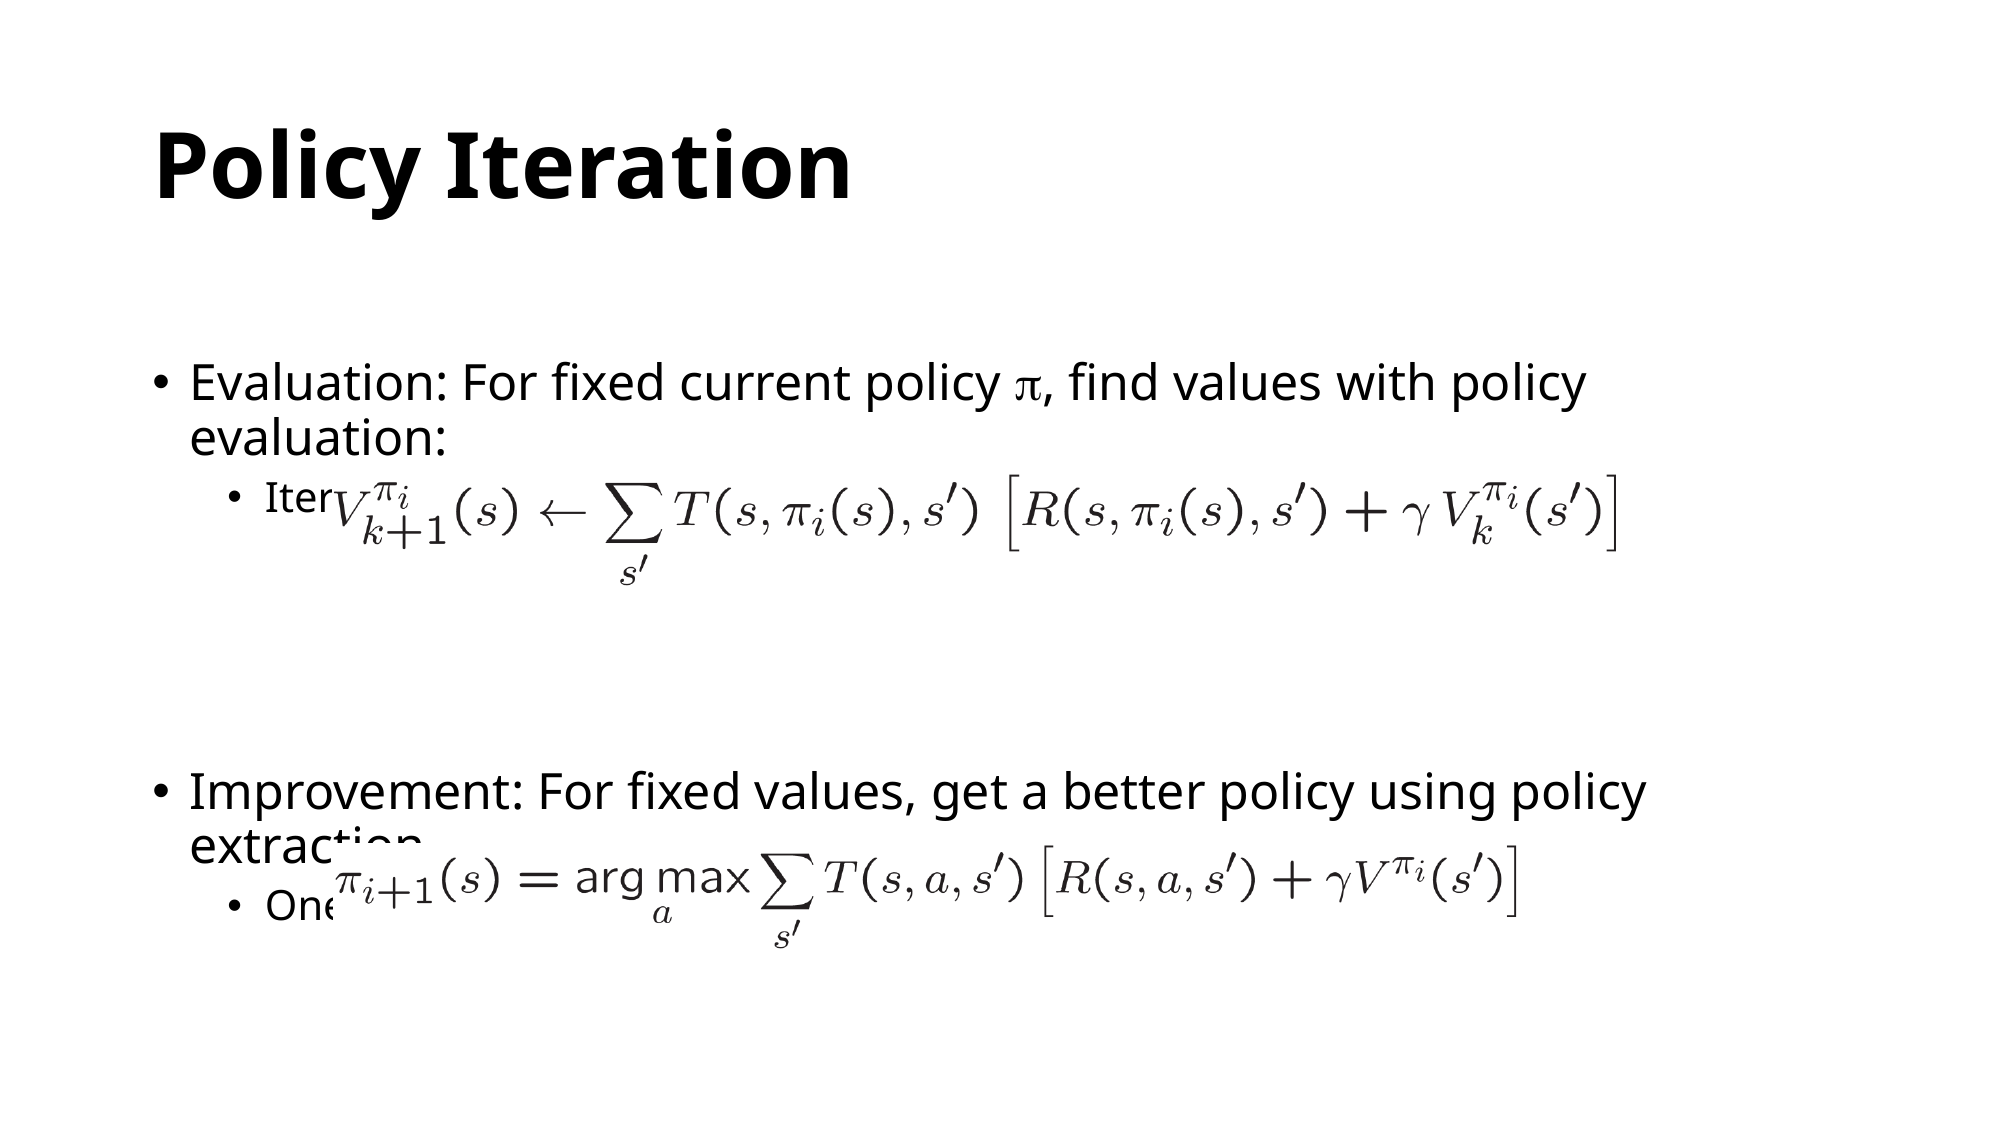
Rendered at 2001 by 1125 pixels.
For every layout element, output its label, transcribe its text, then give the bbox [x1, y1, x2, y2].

list Evaluation: For fixed current policy , find values with policy evaluation: Iterate until values converge: Improvement: For fixed values, get a better policy using policy extraction One-step look-ahead: [137, 299, 1863, 1014]
picture [332, 472, 1618, 587]
title Policy Iteration [137, 59, 1863, 278]
picture [332, 843, 1517, 949]
